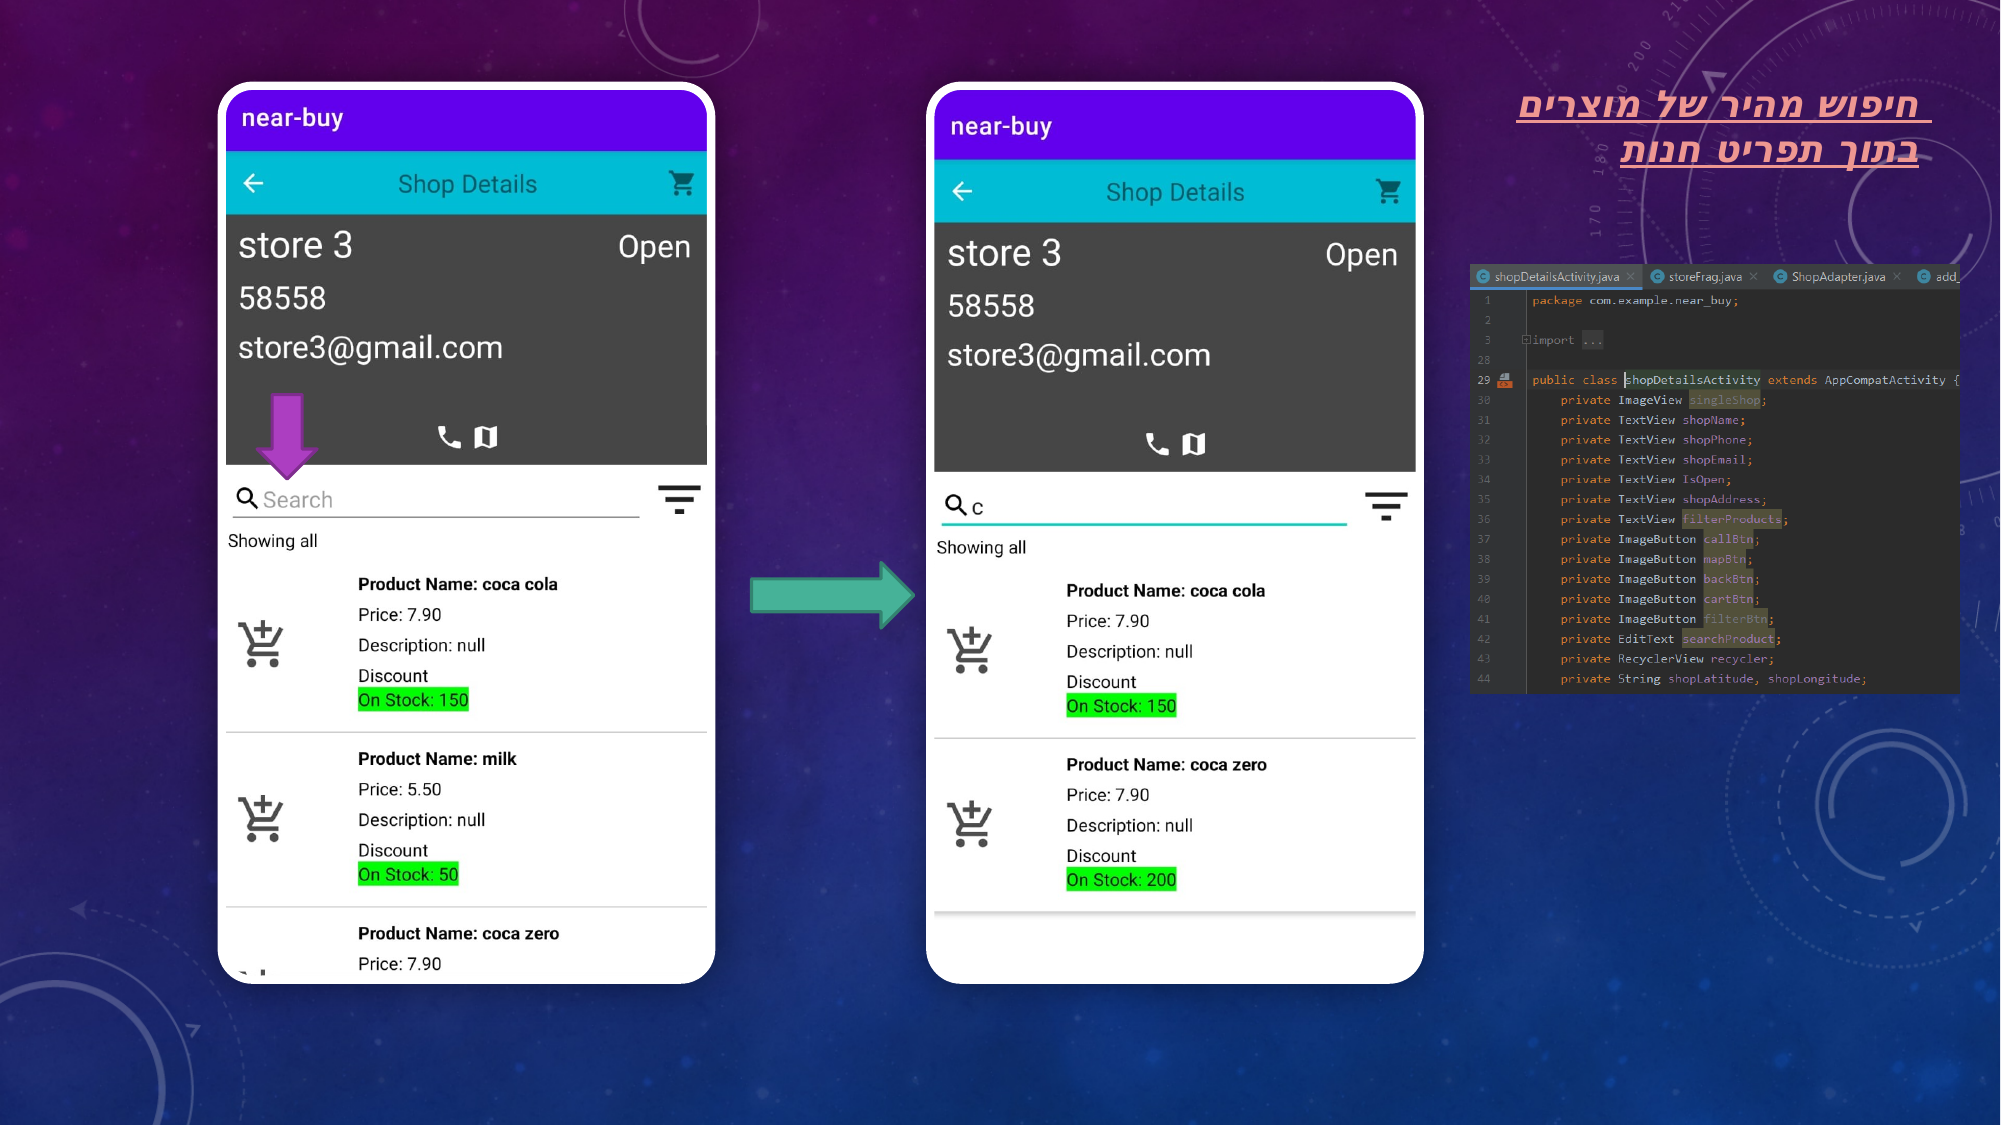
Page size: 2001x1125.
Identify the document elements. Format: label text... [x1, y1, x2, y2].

text_box חיפוש מהיר של מוצרים בתוך תפריט חנות [1497, 72, 1934, 178]
text_box [749, 561, 915, 630]
picture [0, 0, 2001, 1125]
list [1470, 263, 1961, 695]
